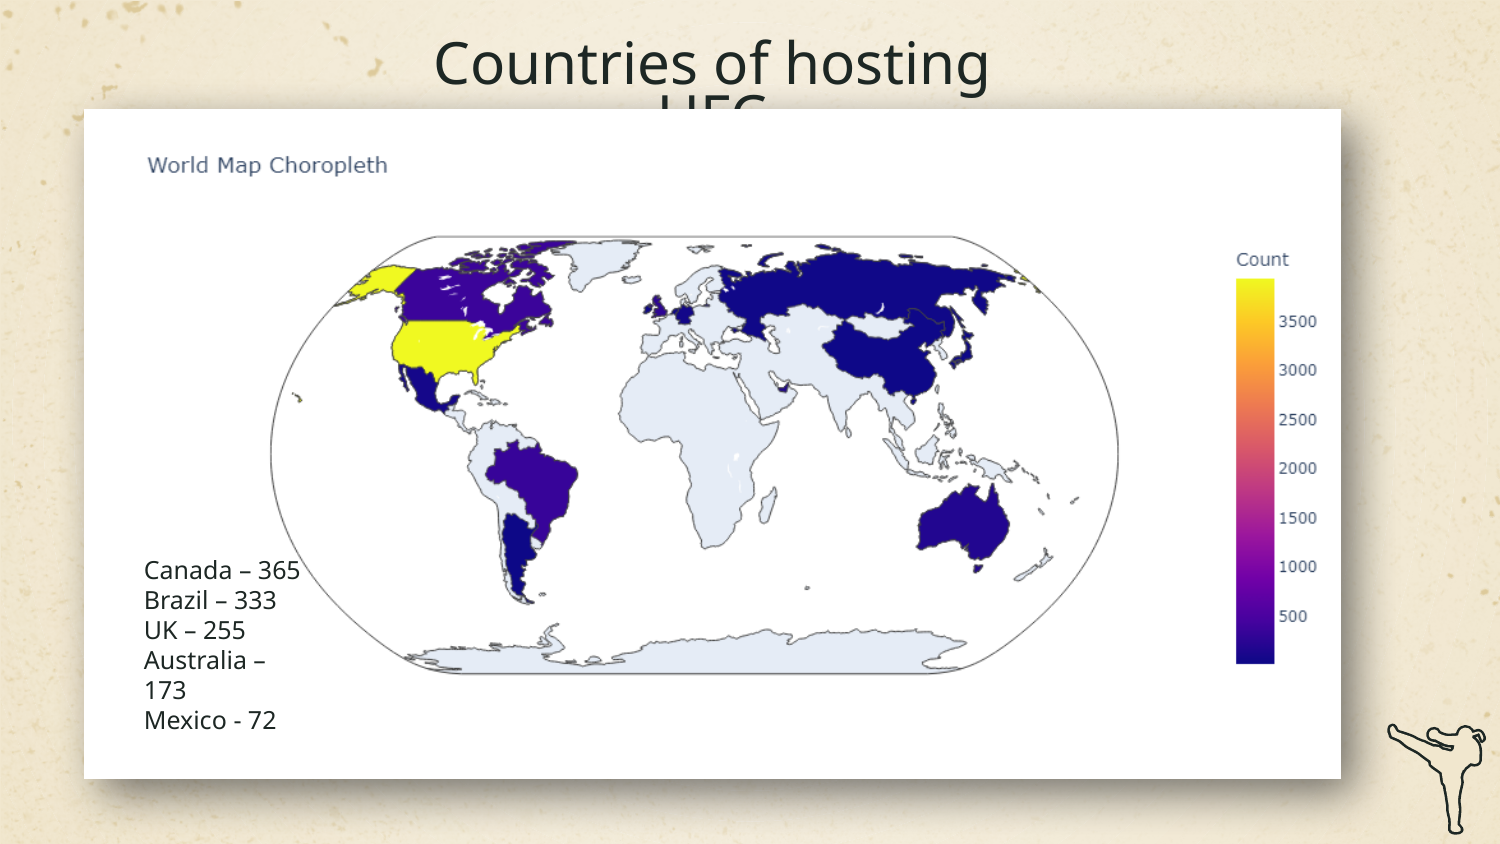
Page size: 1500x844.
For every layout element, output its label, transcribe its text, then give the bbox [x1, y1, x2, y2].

picture [2, 2, 1500, 844]
title Countries of hosting UFC [390, 27, 1035, 91]
text_box [1389, 726, 1484, 832]
text_box [1387, 723, 1486, 835]
